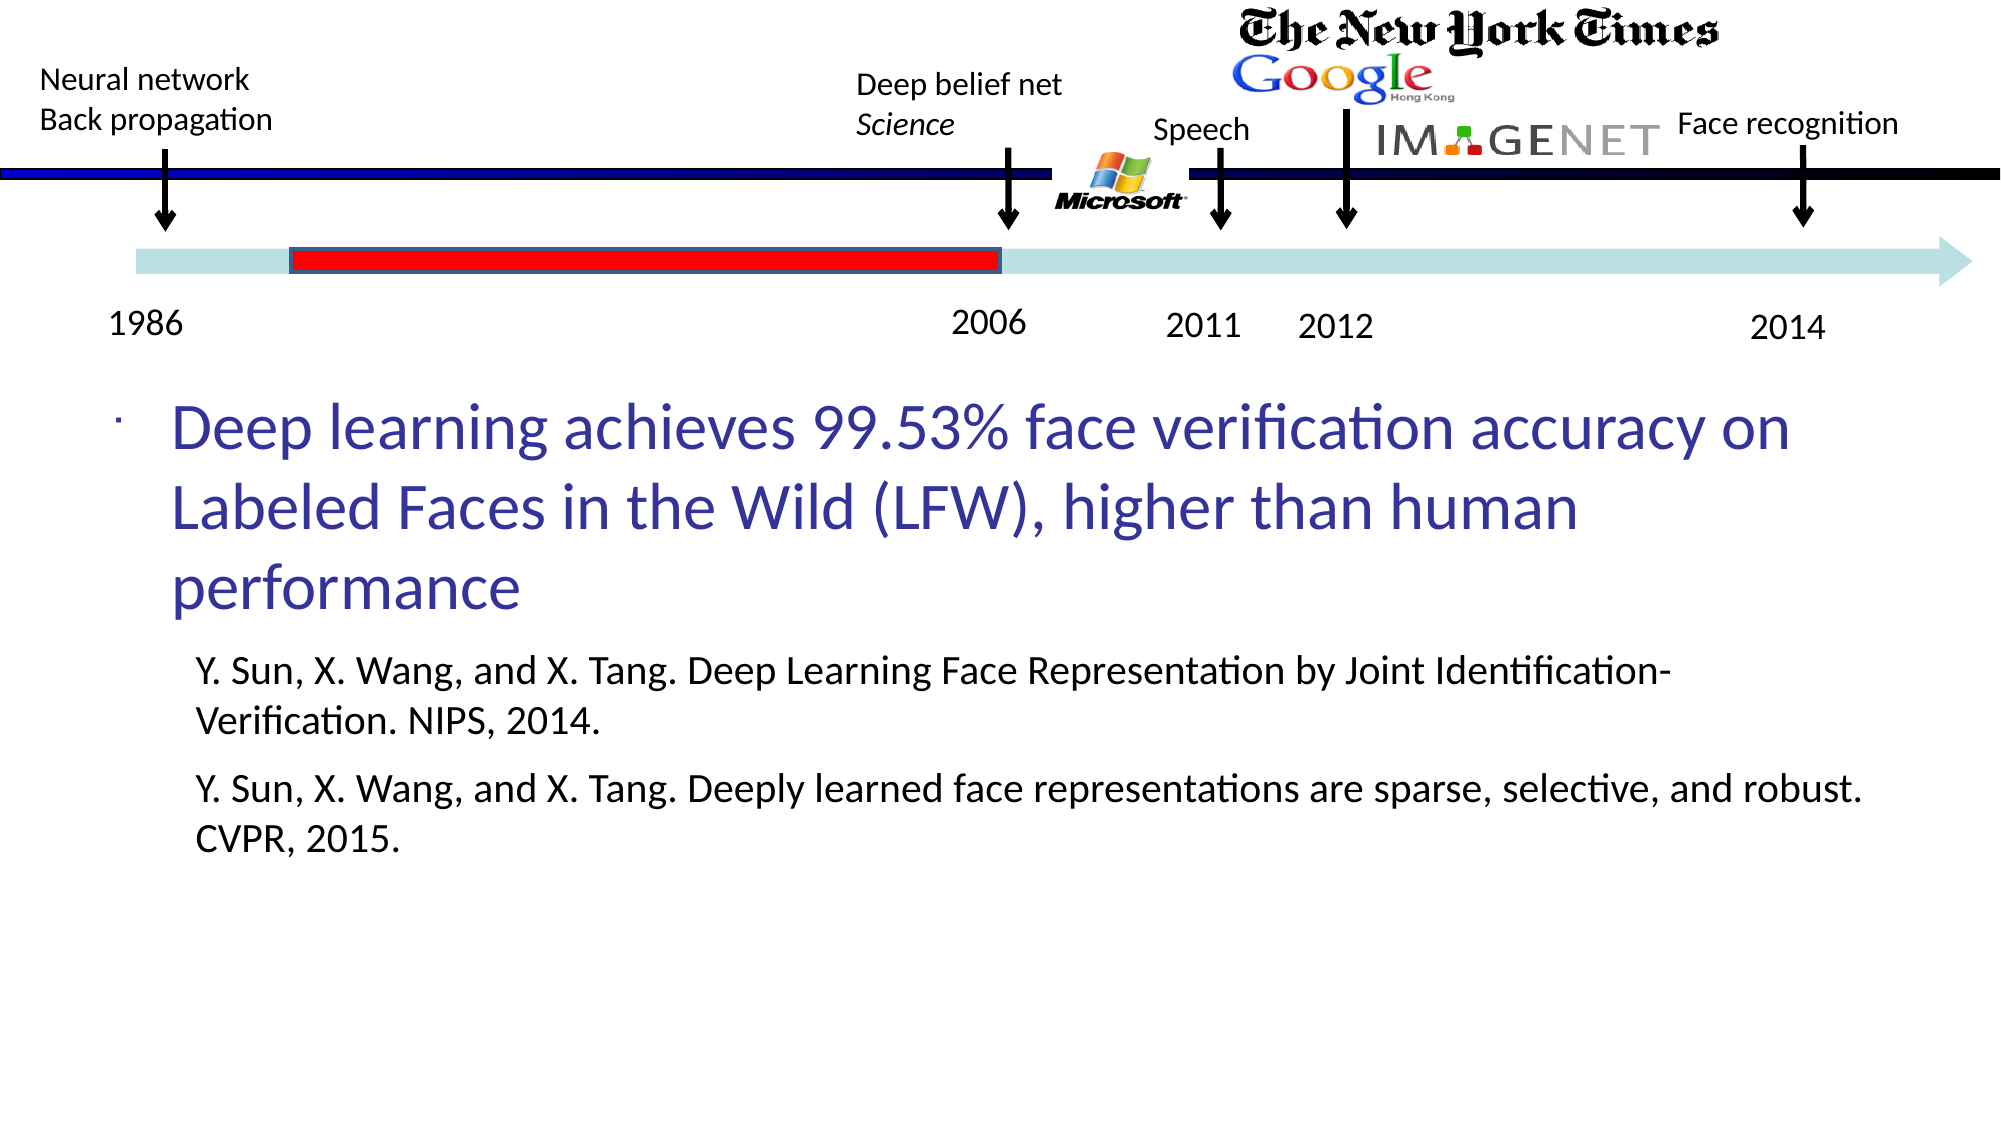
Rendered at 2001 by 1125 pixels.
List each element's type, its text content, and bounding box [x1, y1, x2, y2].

picture [1052, 148, 1189, 212]
text_box Y. Sun, X. Wang, and X. Tang. Deep Learning Face Representation by Joint Identification-Verification. NIPS, 2014. [180, 635, 1882, 751]
text_box Face recognition [1662, 93, 1915, 149]
text_box 1986 [92, 290, 199, 351]
text_box 2011 [1150, 292, 1257, 352]
text_box Neural network Back propagation [24, 50, 289, 145]
text_box 2014 [1735, 294, 1841, 355]
picture [1378, 125, 1662, 155]
text_box 2012 [1283, 293, 1389, 354]
text_box 2006 [936, 289, 1043, 349]
text_box Deep belief net Science [841, 54, 1079, 150]
text_box [133, 231, 1977, 291]
list Deep learning achieves 99.53% face verification accuracy on Labeled Faces in the Wild (LFW), higher than human performance [99, 374, 1946, 1118]
picture [1222, 0, 1723, 109]
text_box Speech [1138, 99, 1266, 155]
text_box [291, 248, 1000, 273]
text_box Y. Sun, X. Wang, and X. Tang. Deeply learned face representations are sparse, selective, and robust. CVPR, 2015. [180, 753, 1882, 869]
